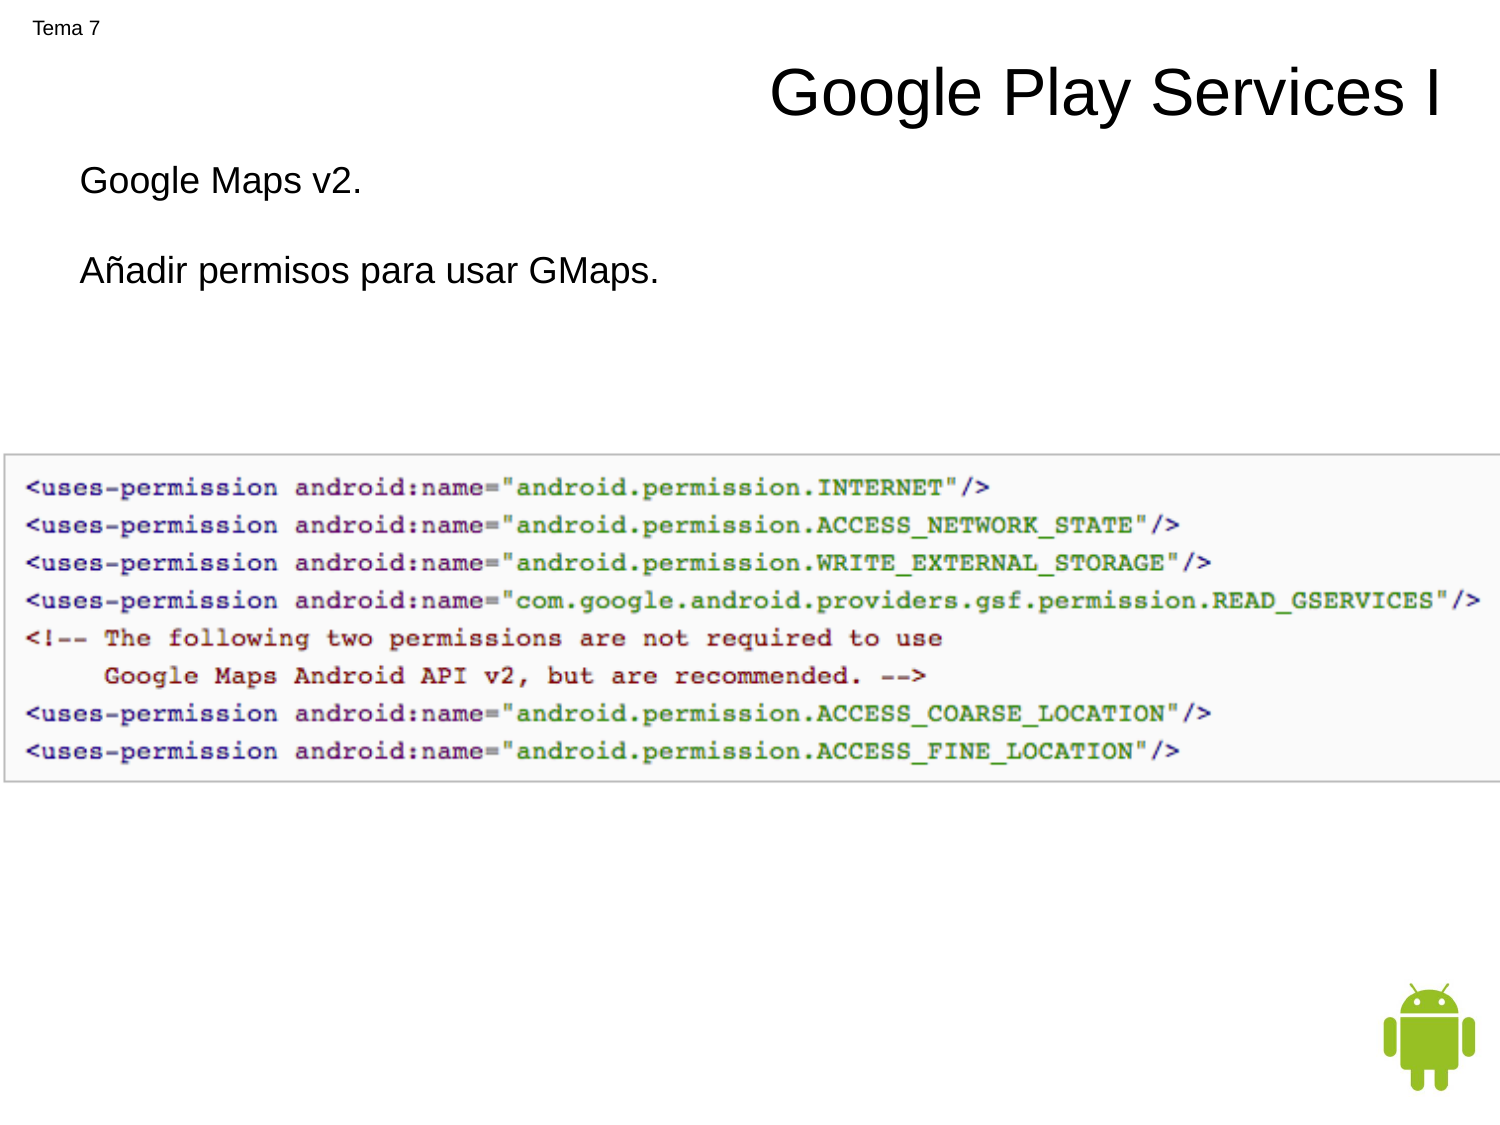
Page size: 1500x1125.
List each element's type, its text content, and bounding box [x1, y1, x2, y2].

text_box Google Maps v2. Añadir permisos para usar GMaps. [64, 148, 1081, 299]
picture [1375, 975, 1483, 1097]
picture [0, 450, 1500, 788]
text_box Tema 7 [17, 7, 195, 48]
title Google Play Services I [631, 66, 1459, 111]
